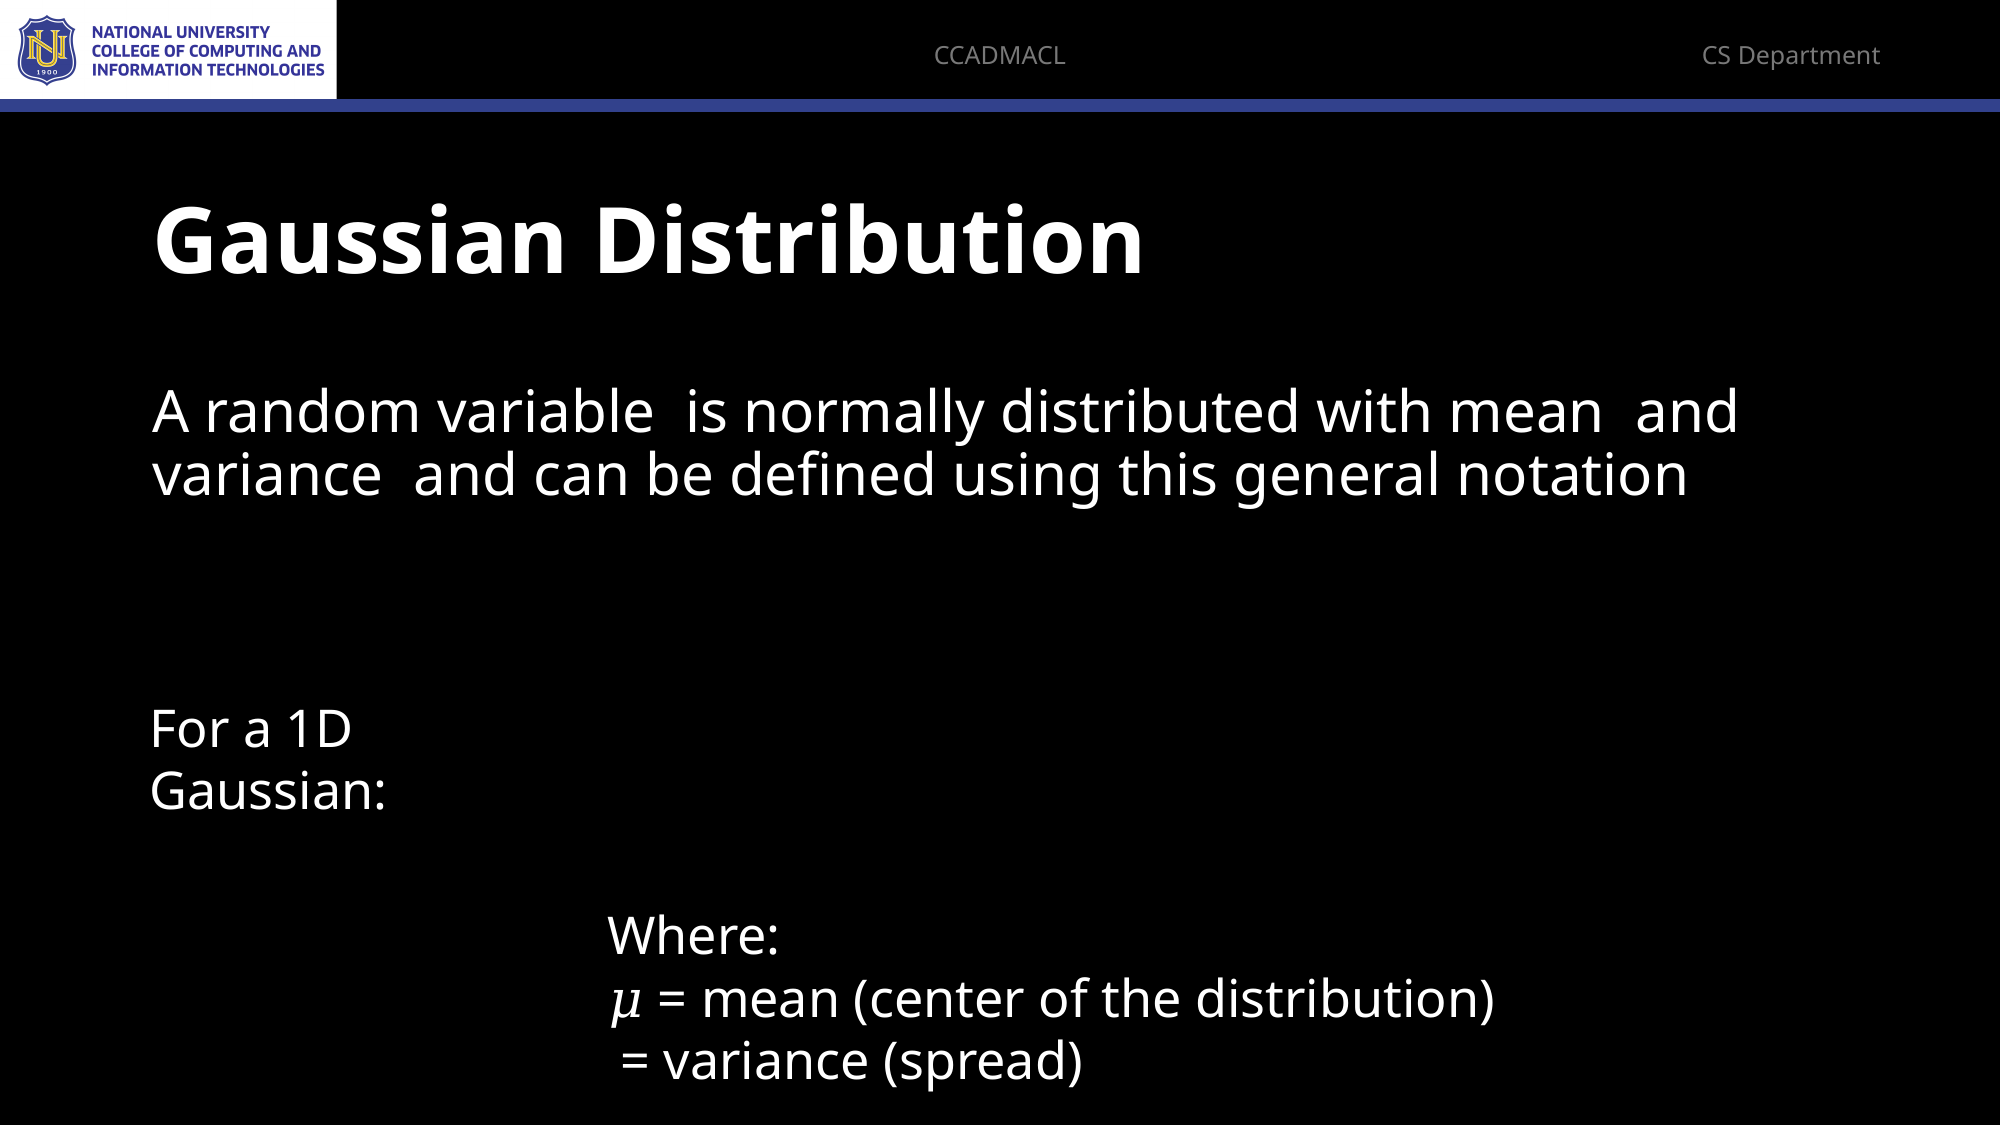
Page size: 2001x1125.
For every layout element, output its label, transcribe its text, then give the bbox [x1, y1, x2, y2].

title Gaussian Distribution [137, 135, 1863, 353]
text_box For a 1D Gaussian: [135, 687, 593, 828]
picture [0, 0, 337, 99]
